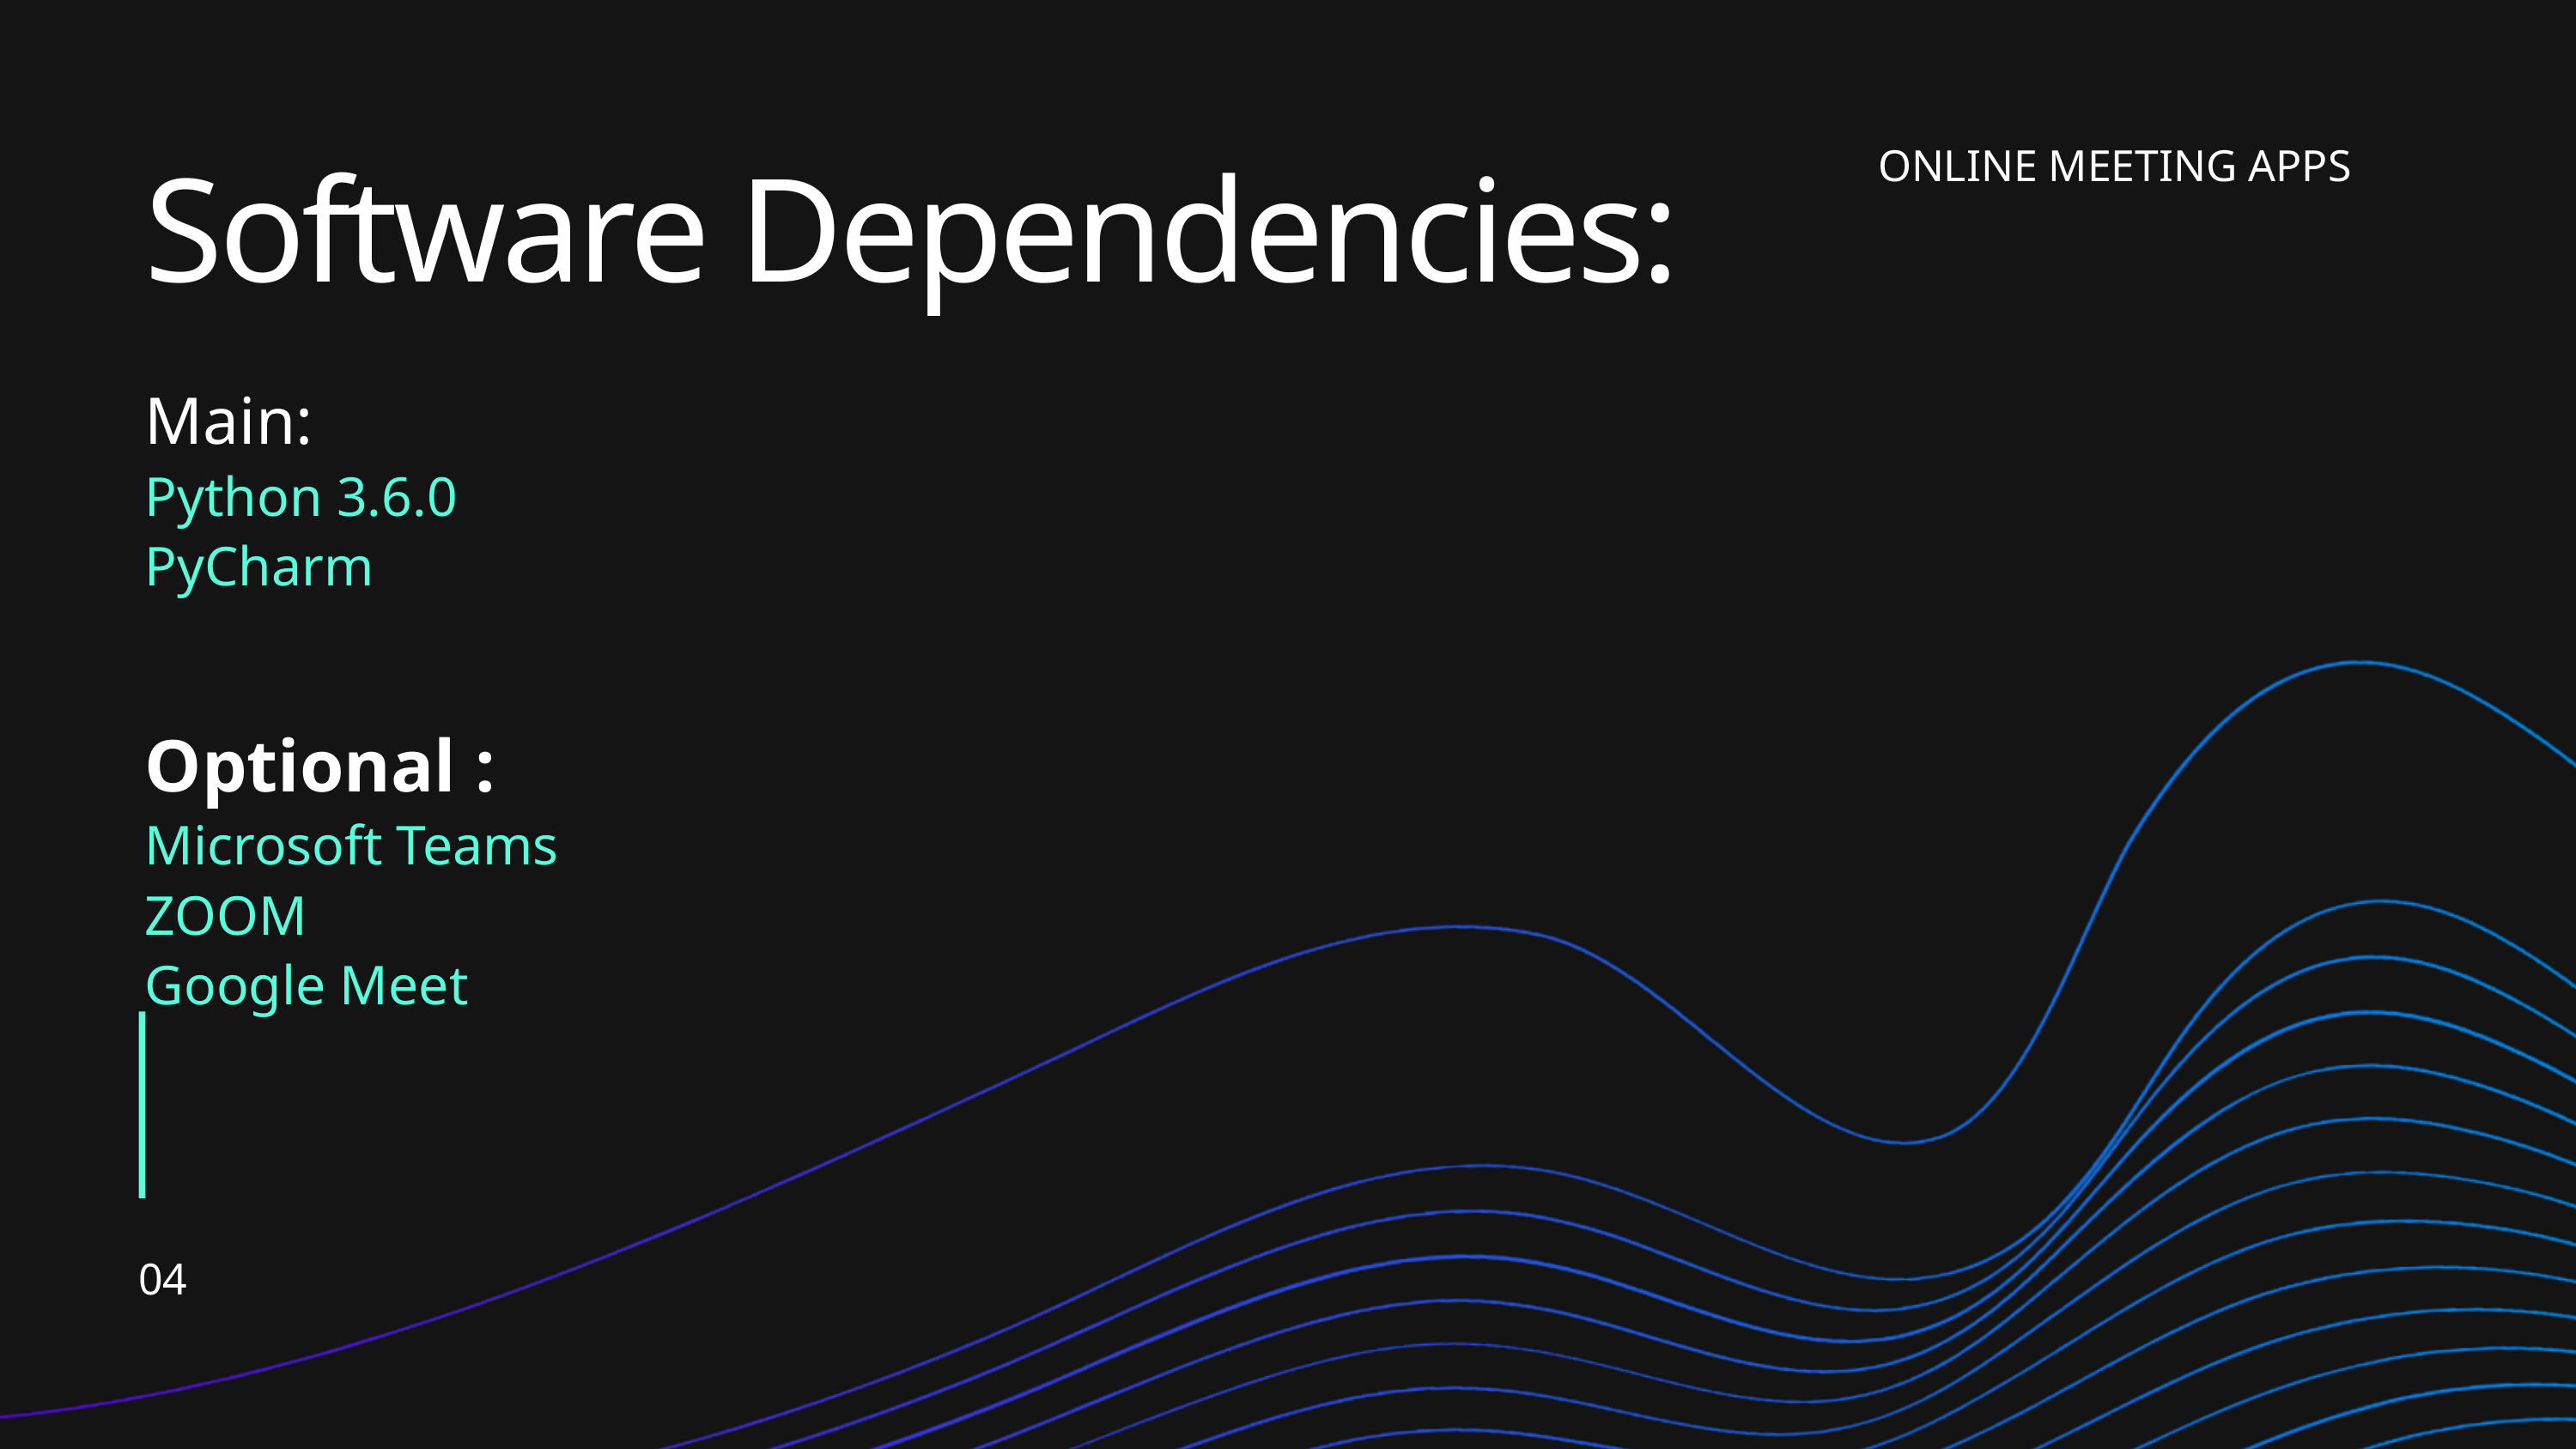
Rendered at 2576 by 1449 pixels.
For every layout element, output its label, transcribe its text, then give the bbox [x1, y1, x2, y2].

text_box ONLINE MEETING APPS [1803, 142, 2386, 191]
picture [0, 644, 2576, 1449]
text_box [138, 1011, 226, 1306]
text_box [144, 151, 1740, 730]
